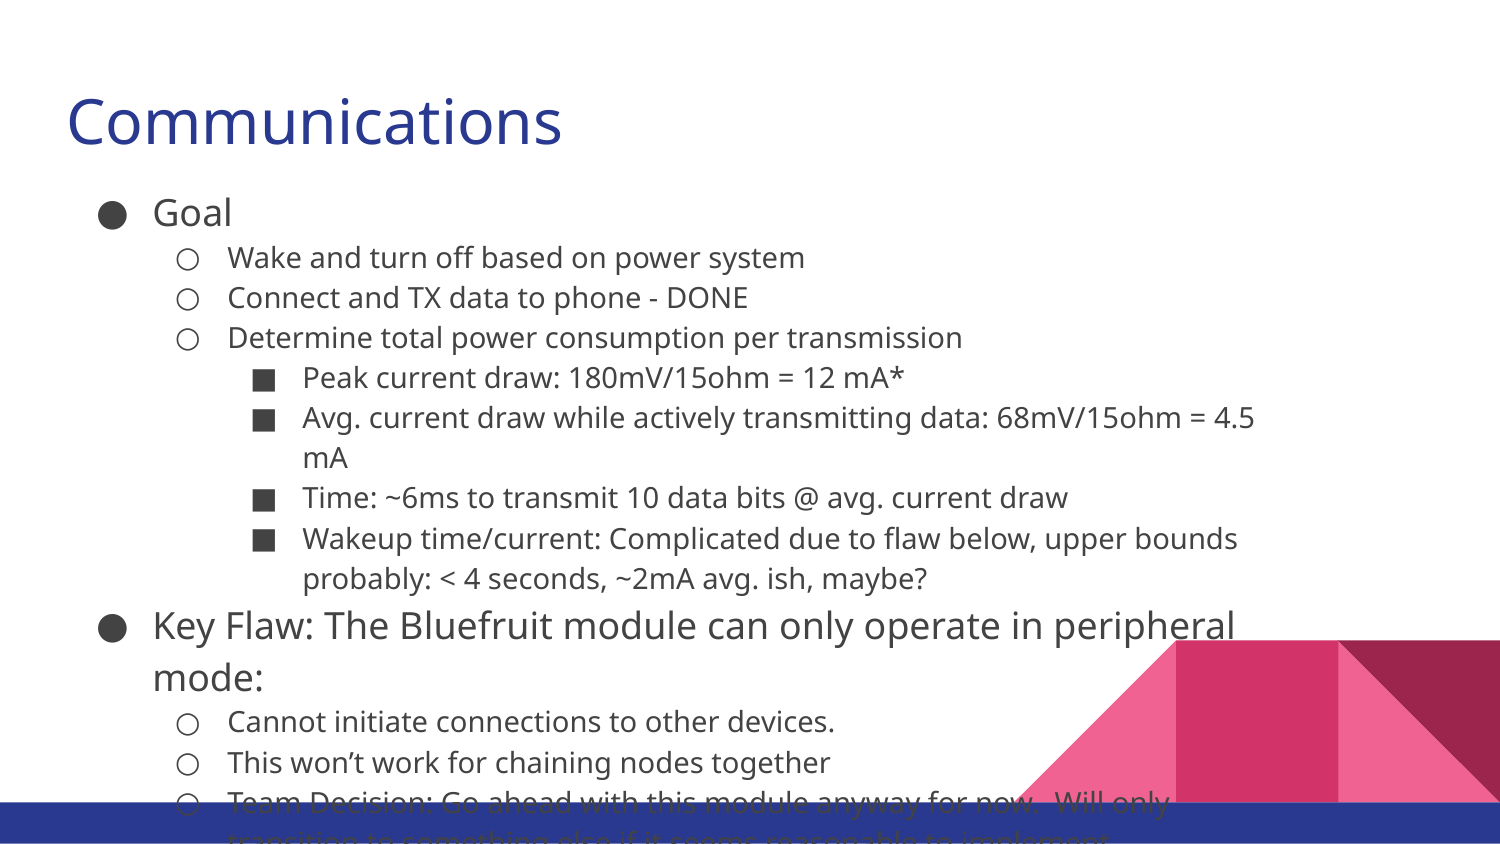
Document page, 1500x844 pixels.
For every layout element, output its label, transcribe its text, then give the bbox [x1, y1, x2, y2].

title Communications [51, 67, 1449, 167]
list Goal Wake and turn off based on power system Connect and TX data to phone - DONE Determine total power consumption per transmission Peak current draw: 180mV/15ohm = 12 mA* Avg. current draw while actively transmitting data: 68mV/15ohm = 4.5 mA Time: ~6ms to transmit 10 data bits @ avg. current draw Wakeup time/current: Complicated due to flaw below, upper bounds probably: < 4 seconds, ~2mA avg. ish, maybe? Key Flaw: The Bluefruit module can only operate in peripheral mode: Cannot initiate connections to other devices. This won’t work for chaining nodes together Team Decision: Go ahead with this module anyway for now. Will only transition to something else if it seems reasonable to implement. [62, 166, 1303, 777]
